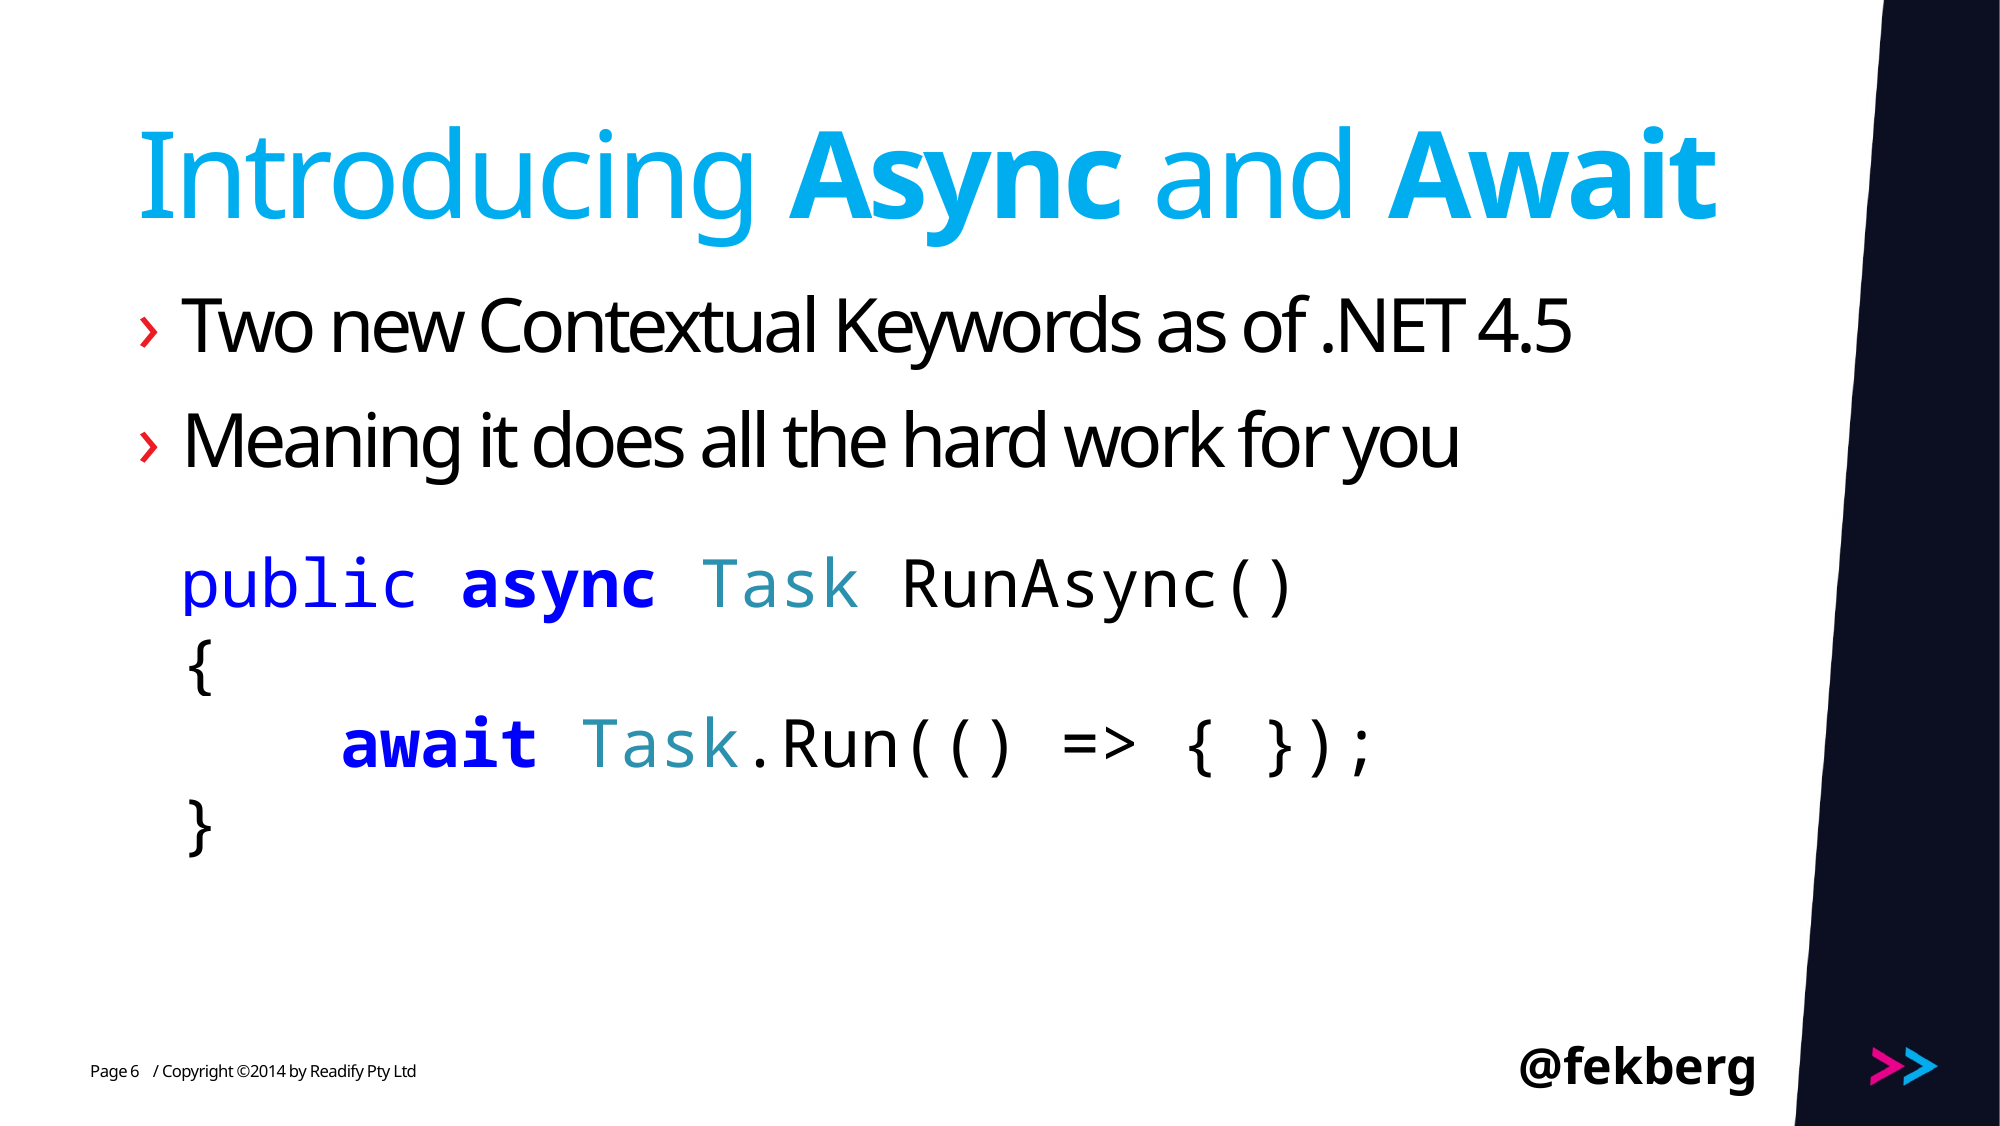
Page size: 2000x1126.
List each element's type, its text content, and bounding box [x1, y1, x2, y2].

title Introducing Async and Await [137, 54, 1786, 243]
text_box public async Task RunAsync() { await Task.Run(() => { }); } [165, 533, 1709, 868]
list Two new Contextual Keywords as of .NET 4.5 Meaning it does all the hard work for you [137, 277, 1786, 1021]
picture [0, 0, 2000, 1126]
slide_number 6 [130, 1061, 166, 1113]
text_box @fekberg [1503, 1027, 1941, 1102]
footer / Copyright ©2014 by Readify Pty Ltd [166, 1061, 1504, 1113]
